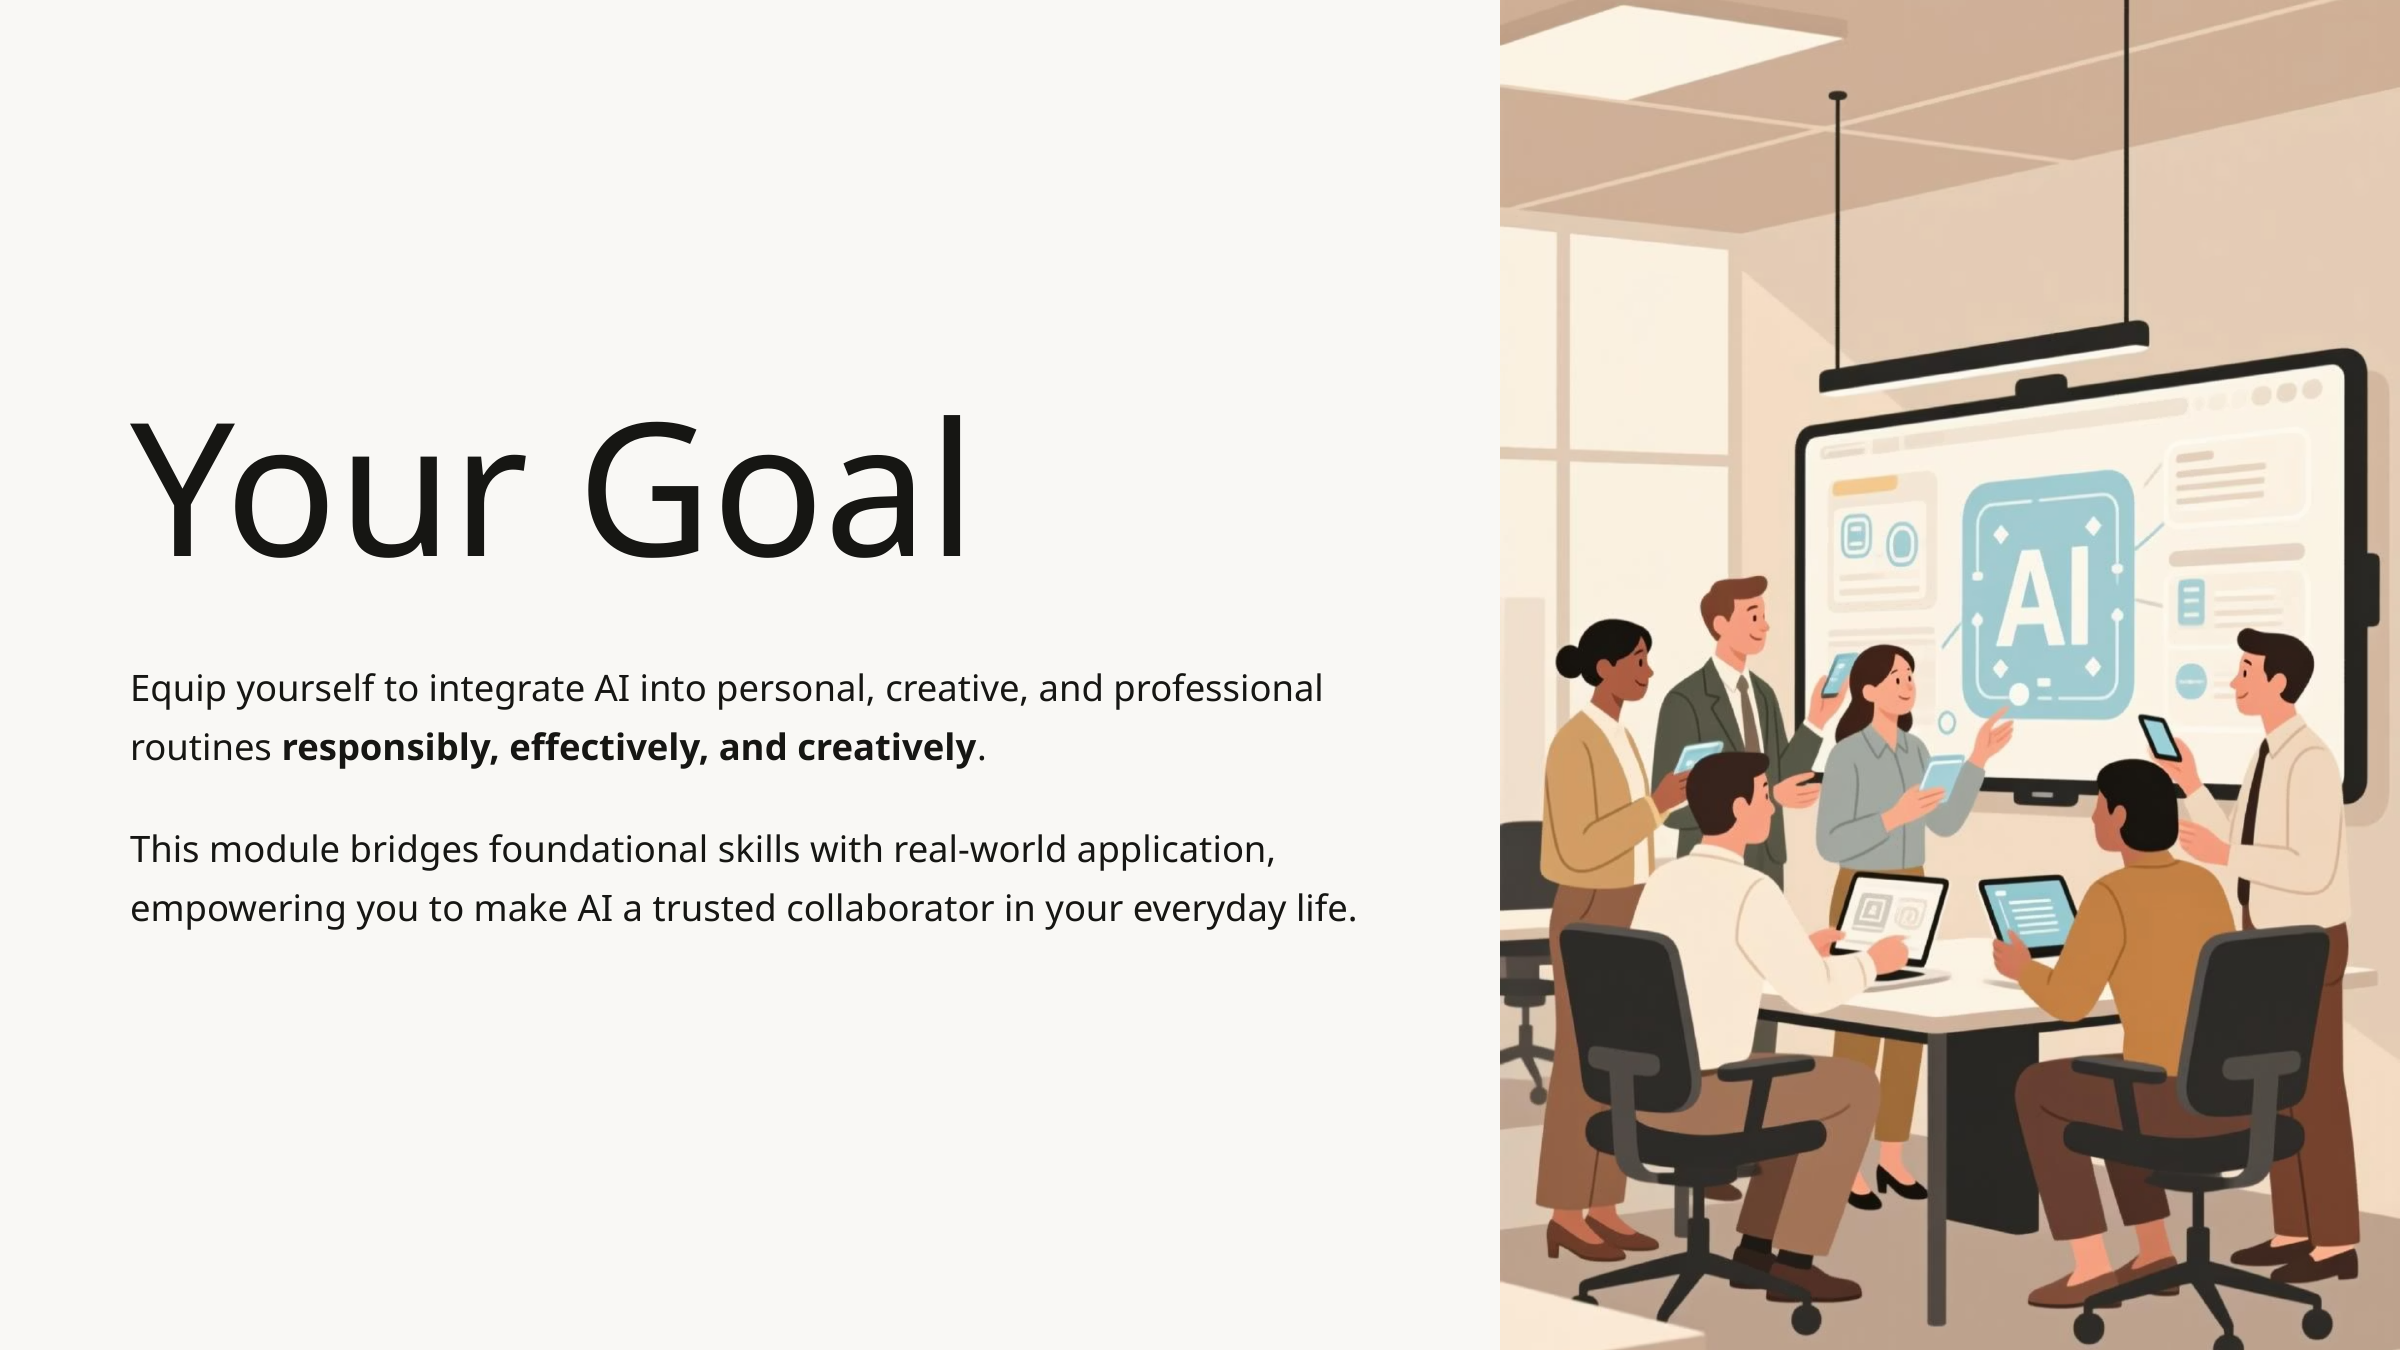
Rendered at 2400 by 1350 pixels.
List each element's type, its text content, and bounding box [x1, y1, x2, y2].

text_box Equip yourself to integrate AI into personal, creative, and professional routines responsibly, effectively, and creatively. [130, 649, 1370, 769]
picture [1499, 0, 2400, 1350]
text_box This module bridges foundational skills with real-world application, empowering you to make AI a trusted collaborator in your everyday life. [130, 810, 1370, 989]
text_box Your Goal [130, 361, 1370, 594]
